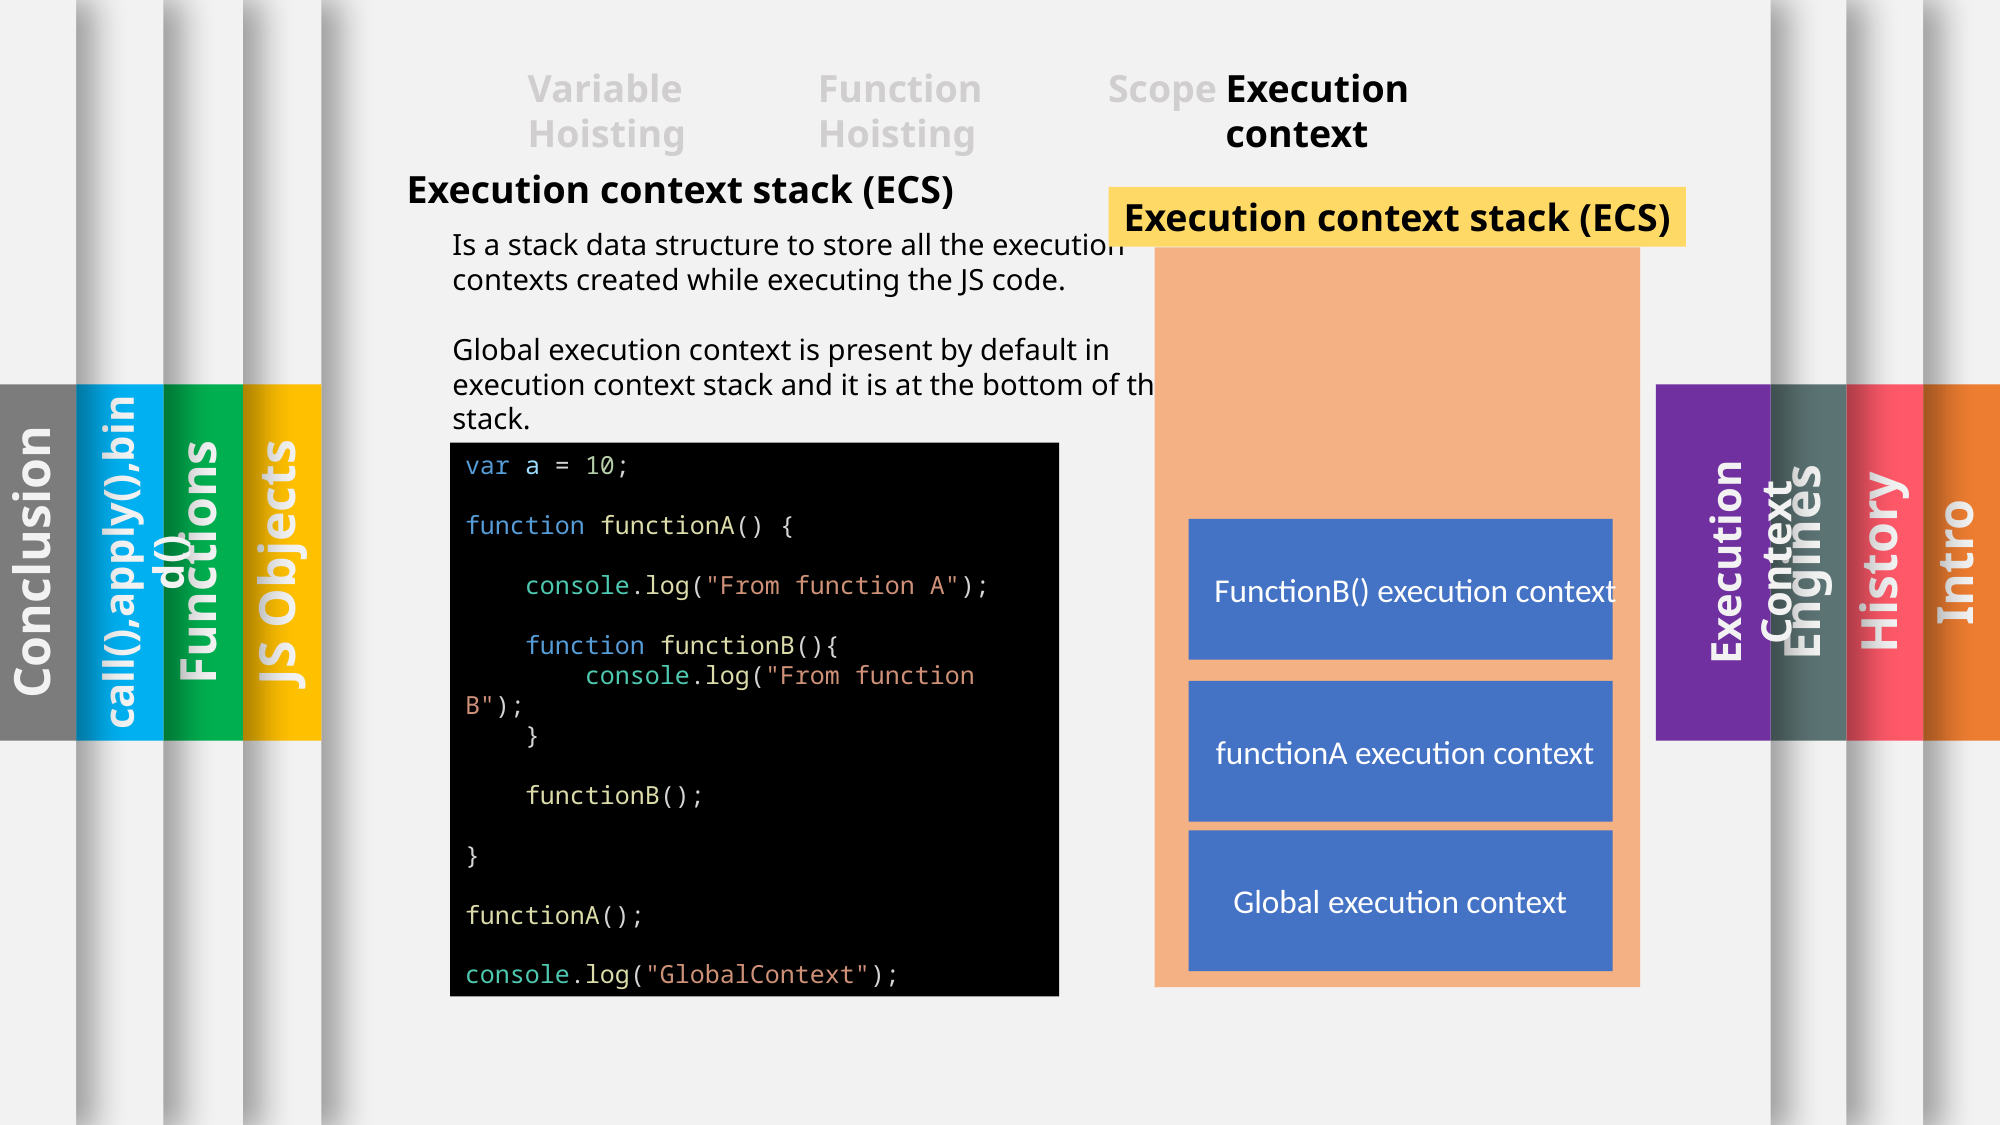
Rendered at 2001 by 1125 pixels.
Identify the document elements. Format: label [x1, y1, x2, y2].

text_box [1154, 186, 1641, 988]
text_box [1188, 830, 1613, 972]
text_box [322, 0, 1771, 1125]
text_box [0, 0, 77, 1125]
text_box [1847, 0, 1924, 1125]
text_box [1188, 680, 1613, 822]
text_box [1771, 0, 1847, 1125]
text_box [1924, 0, 2000, 1125]
text_box [243, 0, 322, 1125]
text_box [1188, 518, 1644, 660]
text_box [164, 0, 243, 1125]
text_box [77, 0, 164, 1125]
